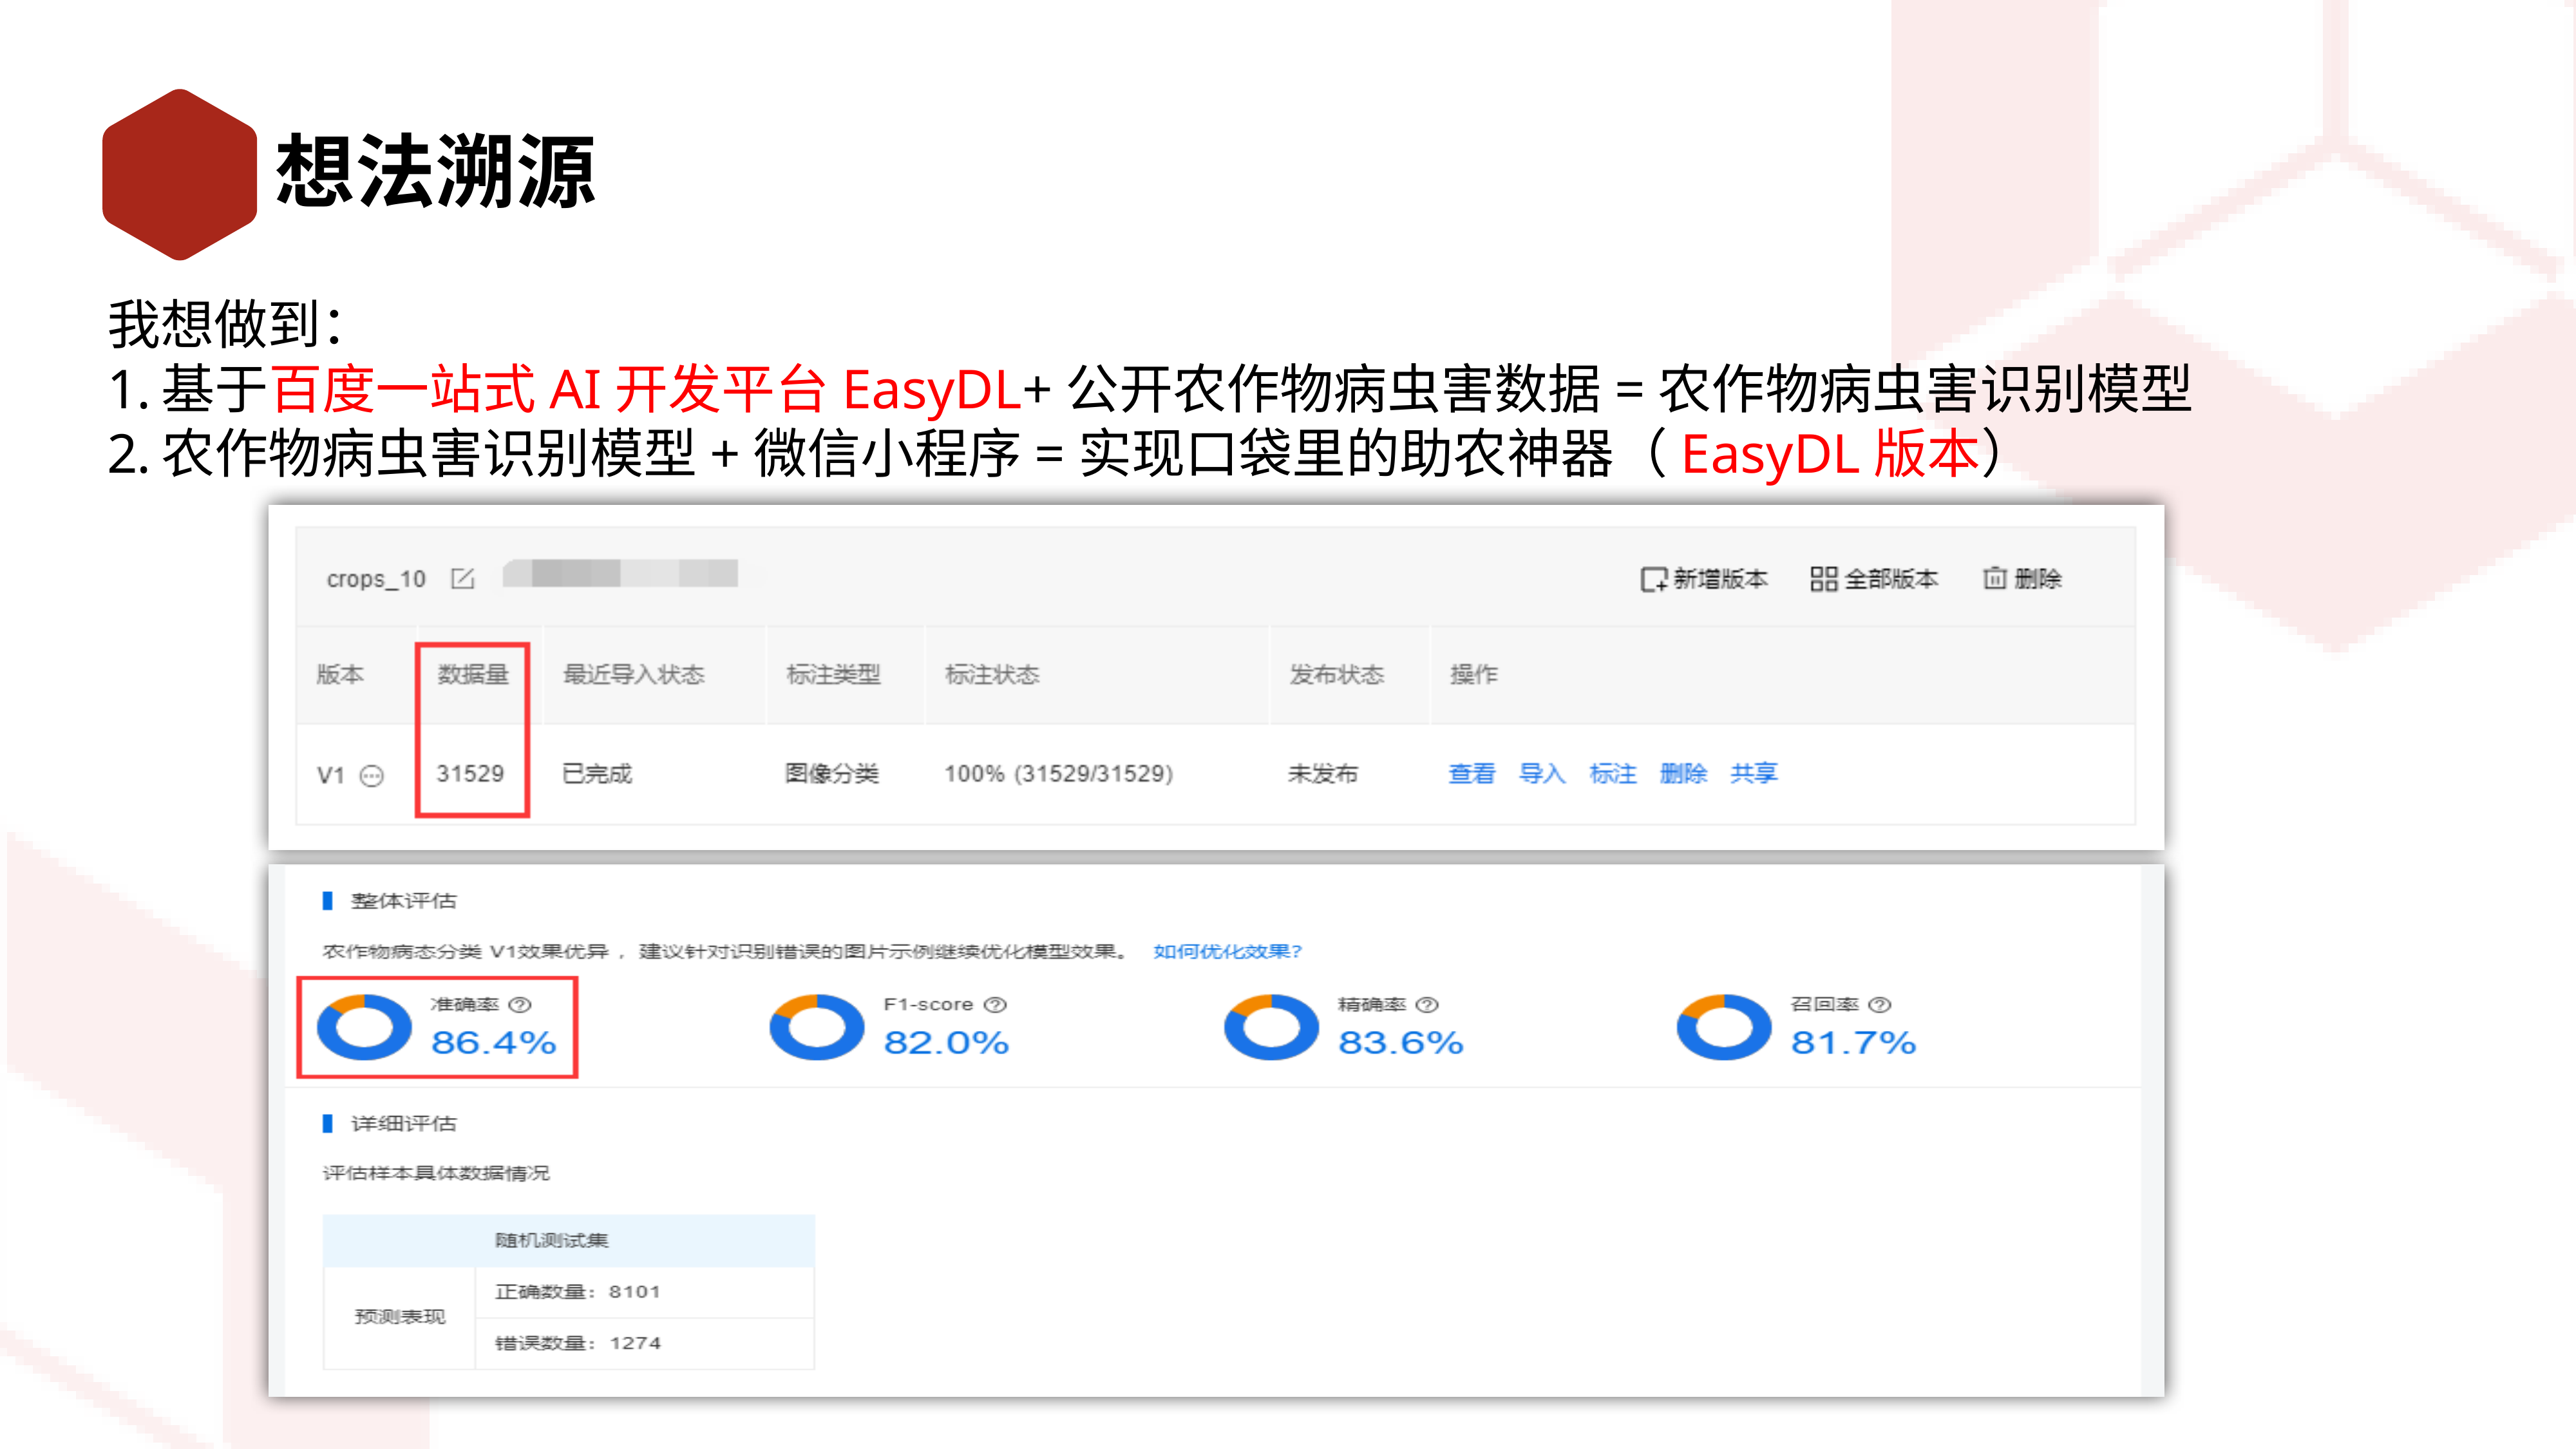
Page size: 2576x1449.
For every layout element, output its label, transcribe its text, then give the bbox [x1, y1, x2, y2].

picture [269, 864, 2164, 1397]
picture [269, 505, 2164, 851]
text_box 我想做到： 基于百度一站式AI开发平台EasyDL+公开农作物病虫害数据=农作物病虫害识别模型 农作物病虫害识别模型+微信小程序=实现口袋里的助农神器（EasyDL版本） [101, 285, 2475, 489]
title 想法溯源 [269, 113, 625, 225]
